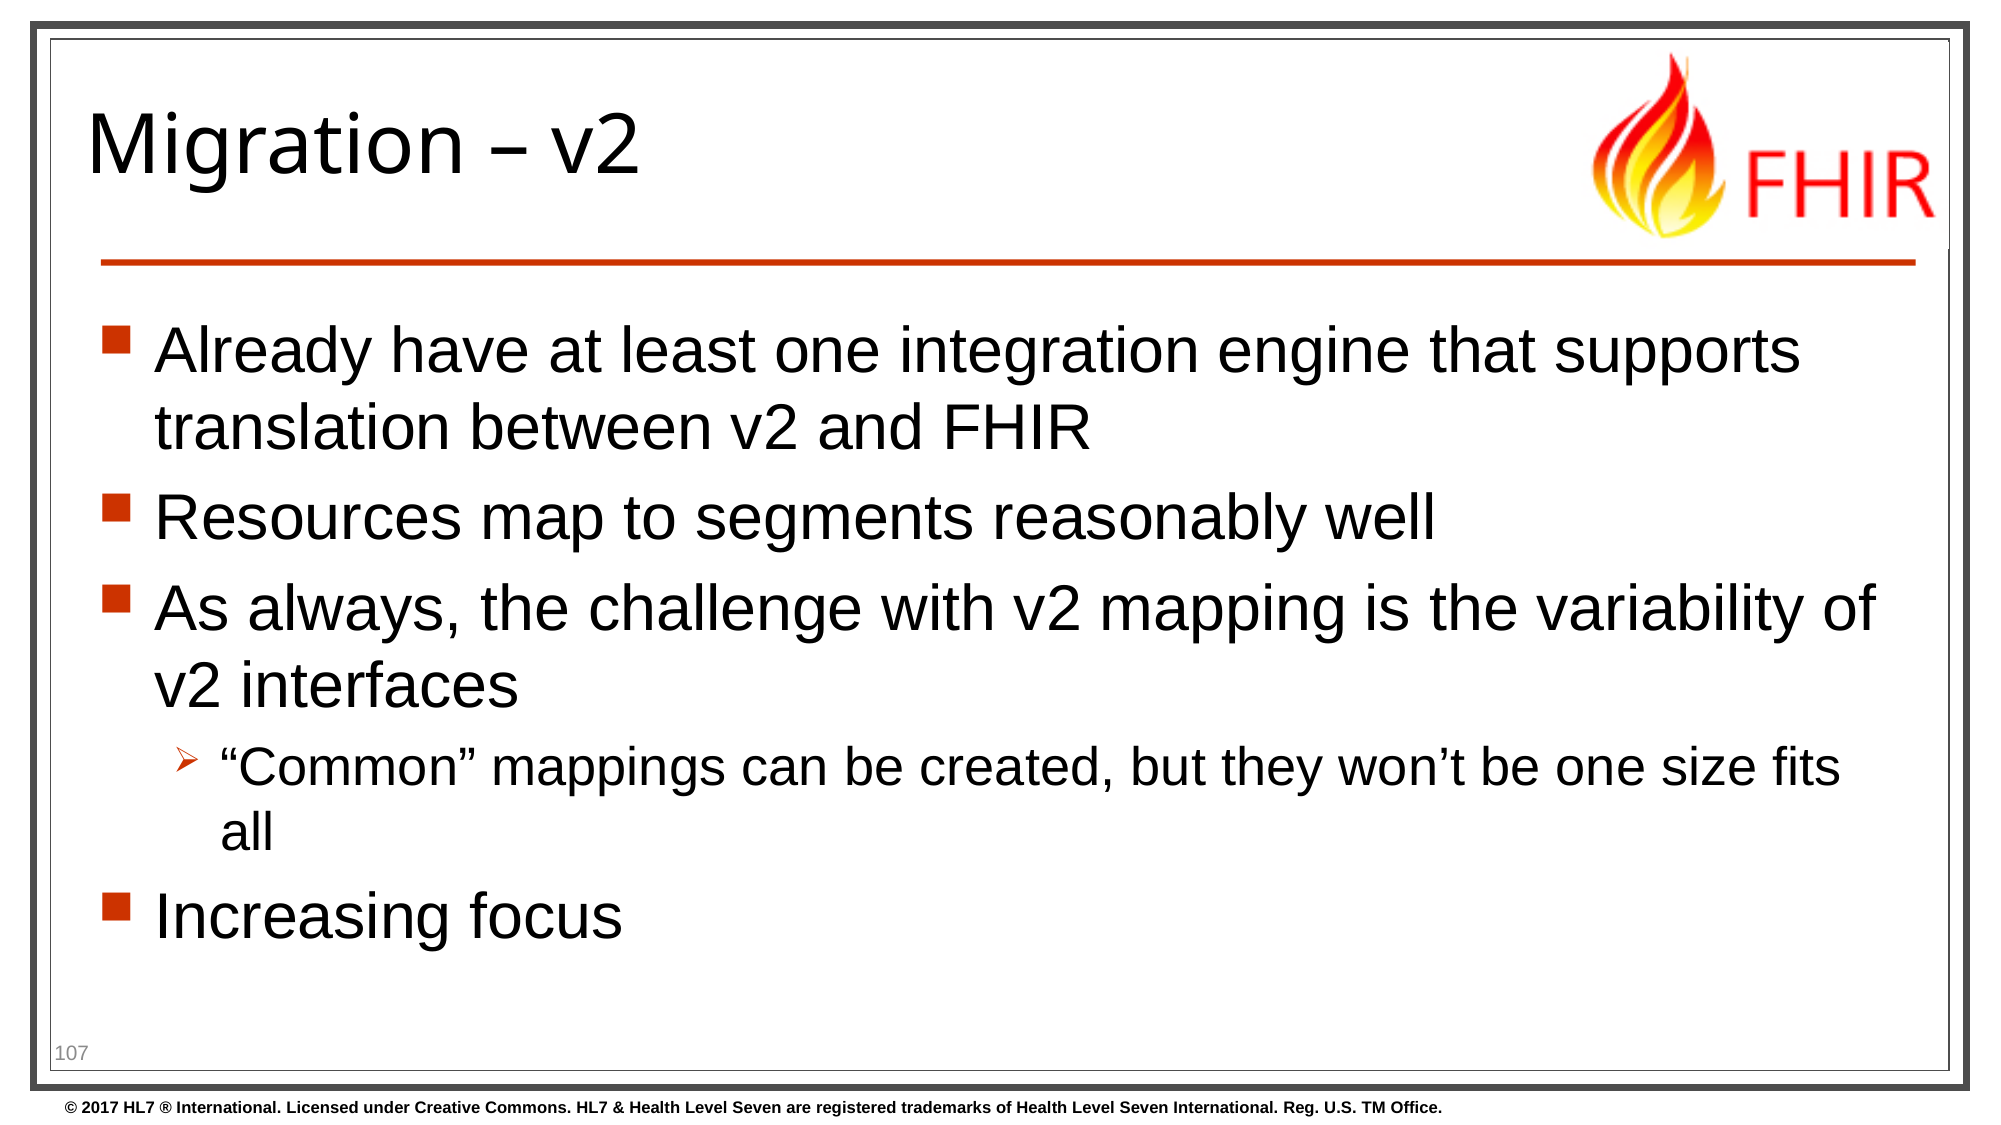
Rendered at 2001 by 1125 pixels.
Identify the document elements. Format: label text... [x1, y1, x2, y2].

picture [1578, 42, 1949, 249]
slide_number 107 [39, 1034, 197, 1071]
title Migration – v2 [70, 54, 1504, 244]
list Already have at least one integration engine that supports translation between v2 and FHIR Resources map to segments reasonably well As always, the challenge with v2 mapping is the variability of v2 interfaces “Common” mappings can be created, but they won’t be one size fits all Increasing focus [83, 299, 1917, 1035]
